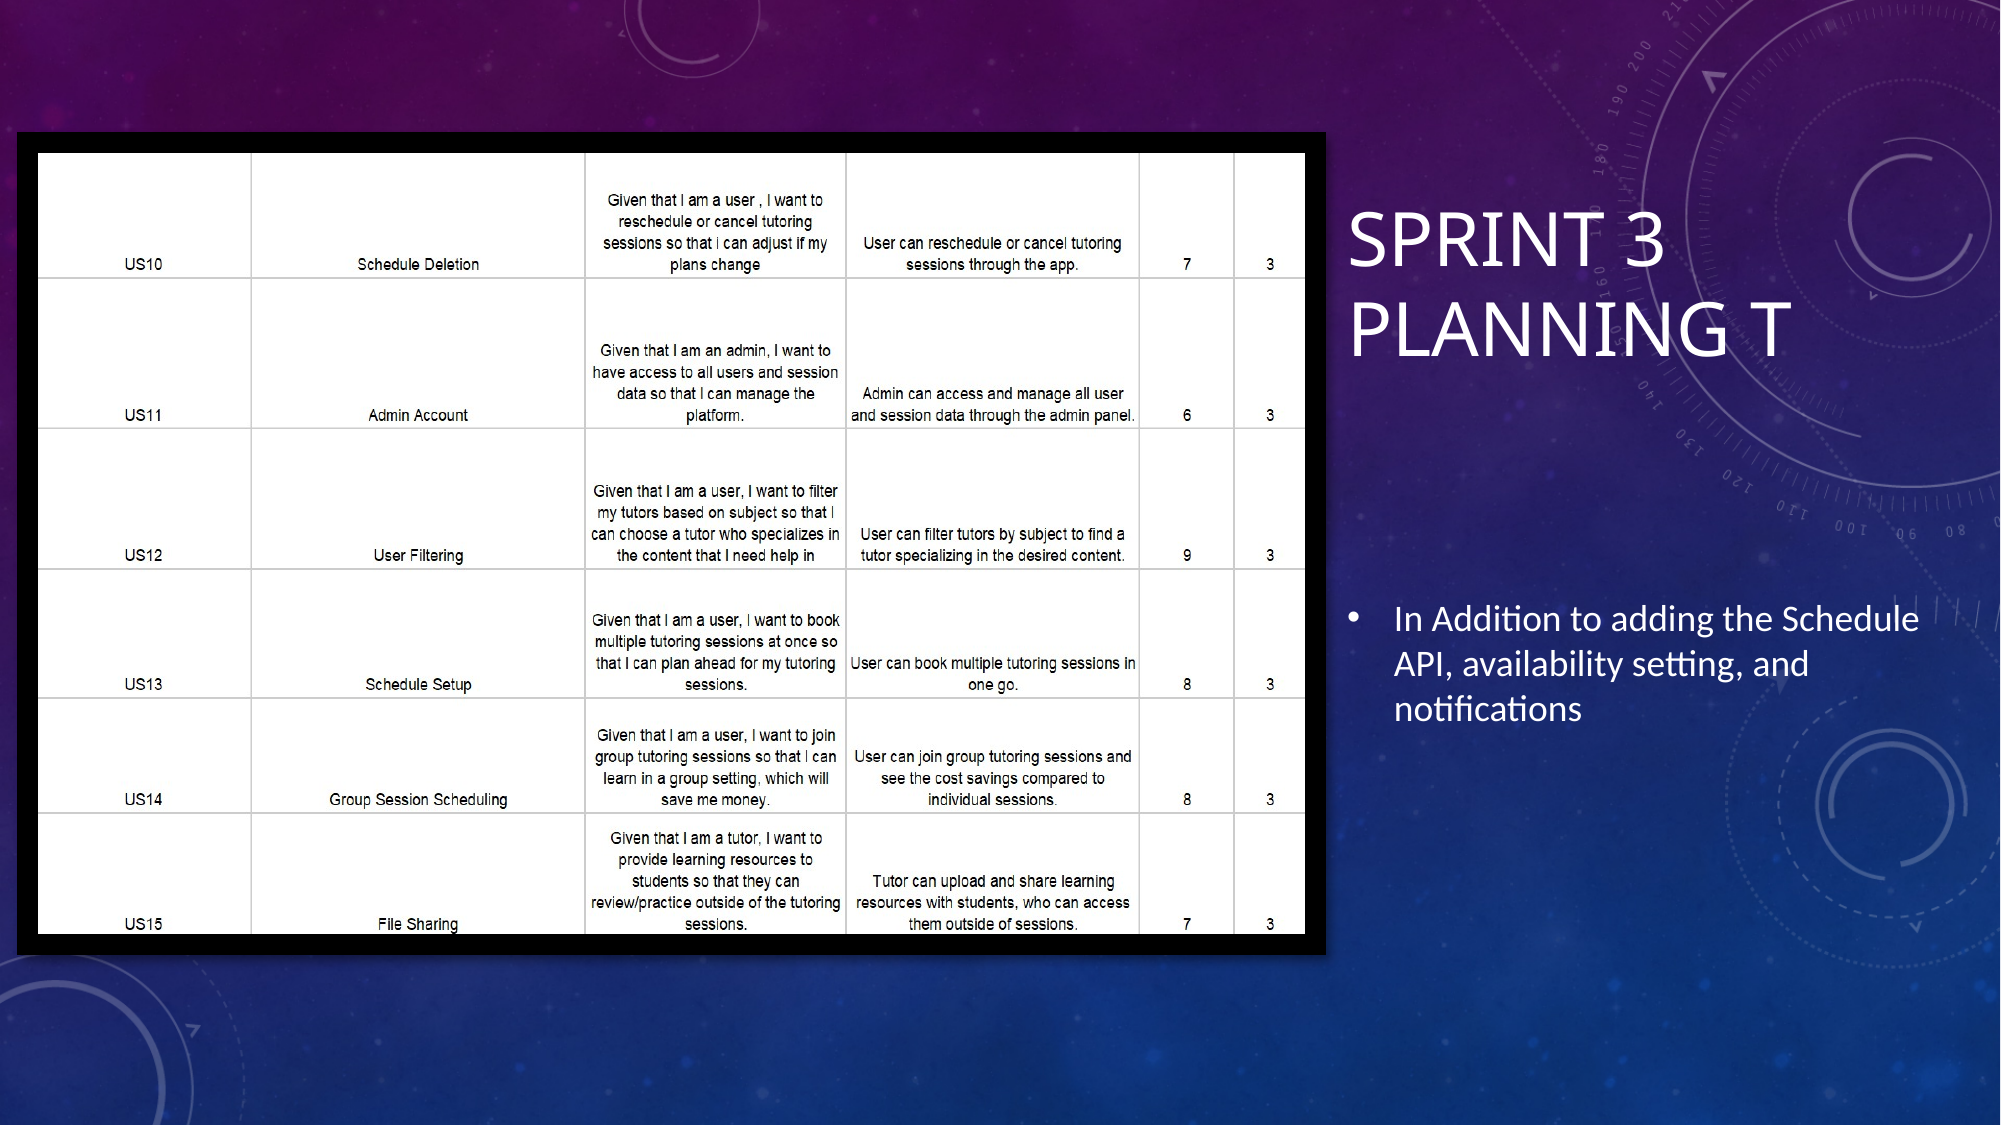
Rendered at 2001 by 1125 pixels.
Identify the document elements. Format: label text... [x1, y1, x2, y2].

title Sprint 3 Planning T [1337, 149, 1987, 414]
picture [0, 0, 2001, 1125]
list In Addition to adding the Schedule API, availability setting, and notifications [1331, 336, 1941, 988]
